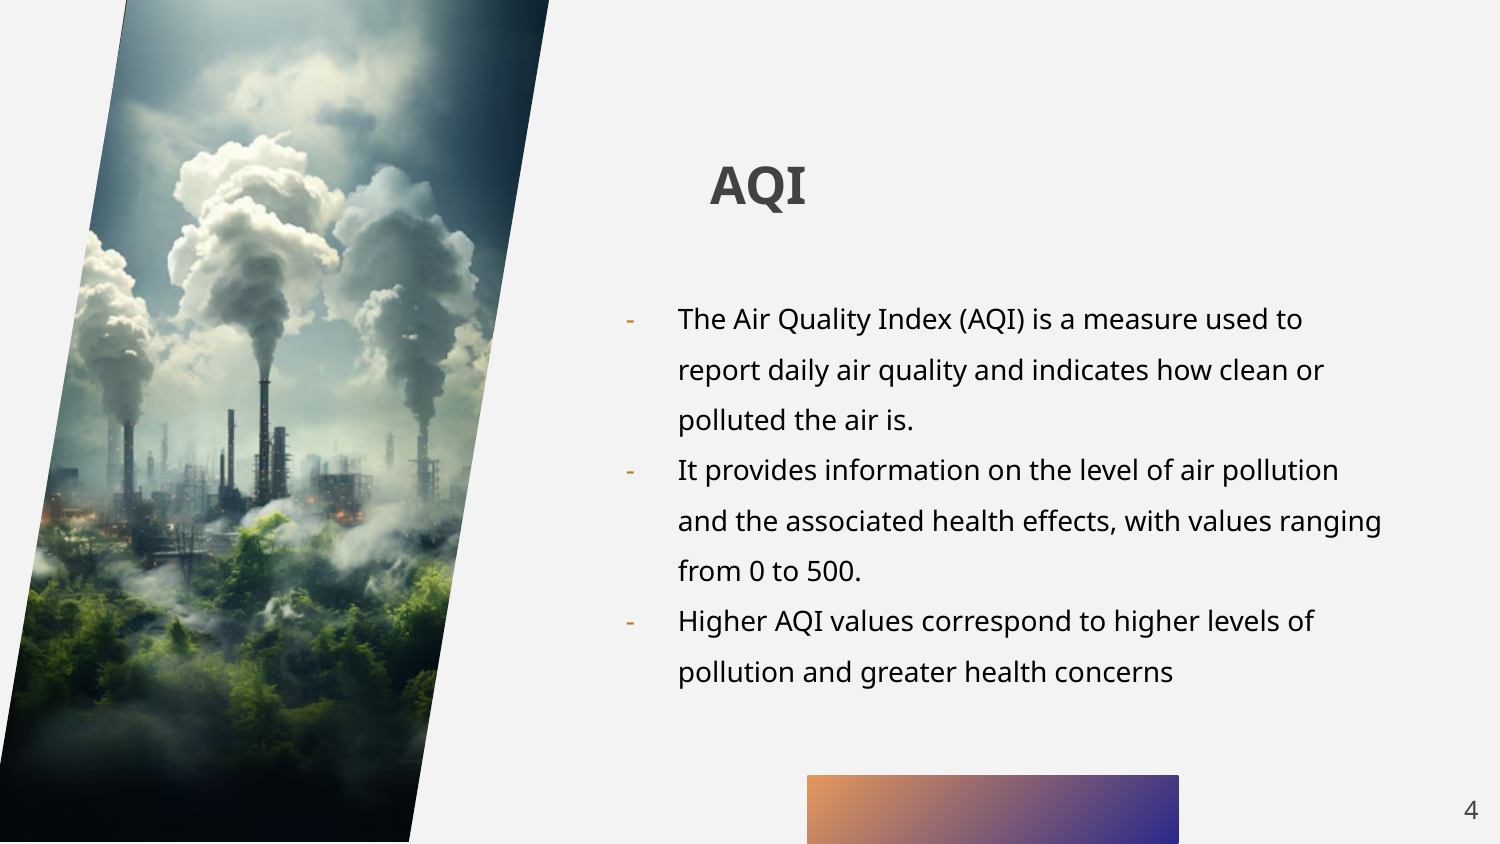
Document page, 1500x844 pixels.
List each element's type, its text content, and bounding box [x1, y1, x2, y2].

title AQI [699, 0, 1295, 193]
picture [0, 0, 550, 843]
list The Air Quality Index (AQI) is a measure used to report daily air quality and indicates how clean or polluted the air is. It provides information on the level of air pollution and the associated health effects, with values ranging from 0 to 500. Higher AQI values correspond to higher levels of pollution and greater health concerns [591, 193, 1403, 780]
slide_number 4 [1403, 779, 1494, 844]
